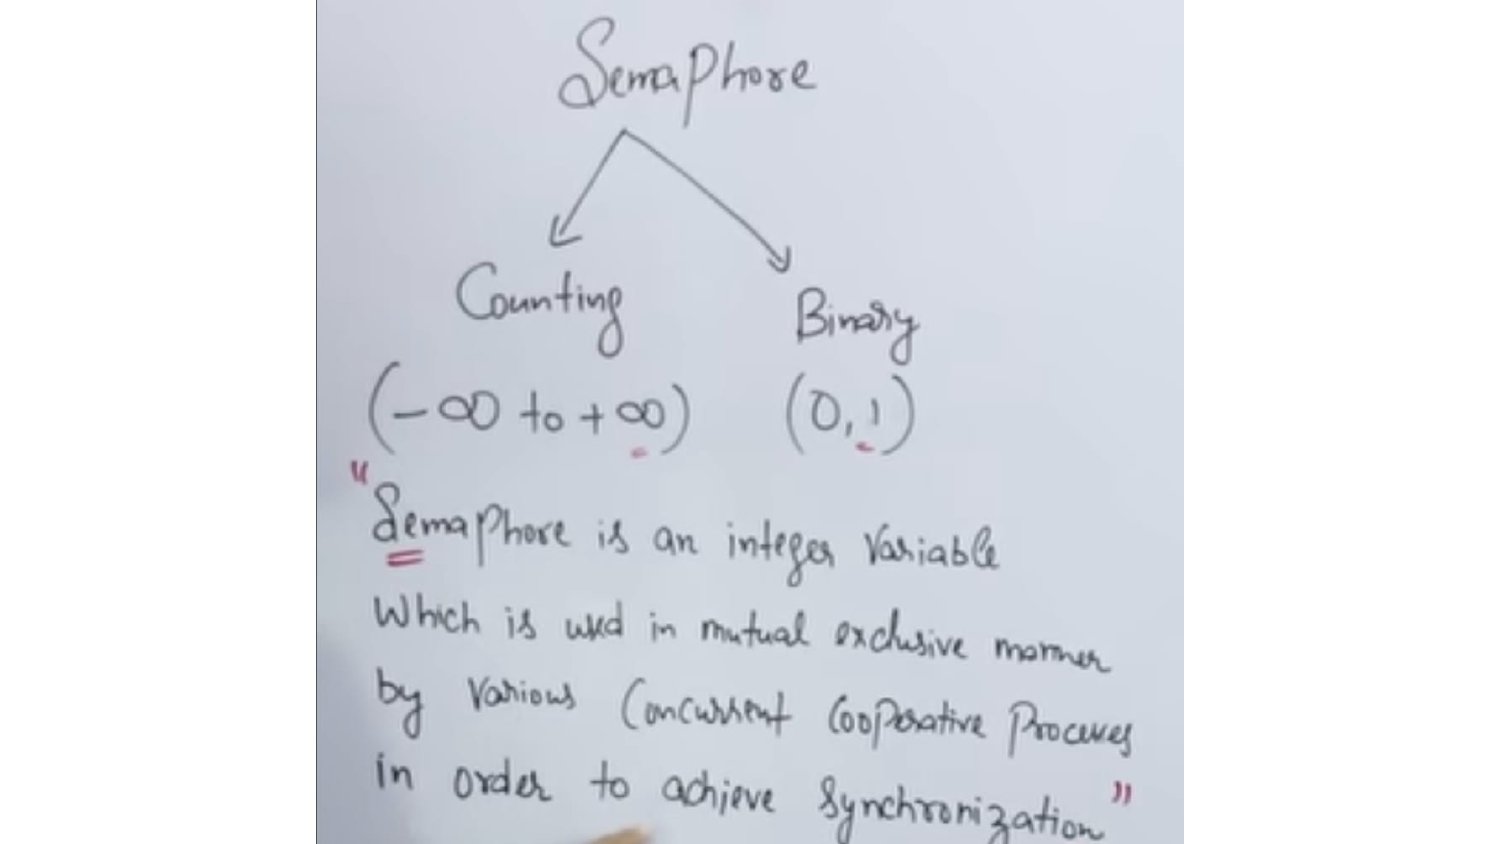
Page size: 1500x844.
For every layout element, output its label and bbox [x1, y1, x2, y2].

picture [316, 0, 1184, 844]
